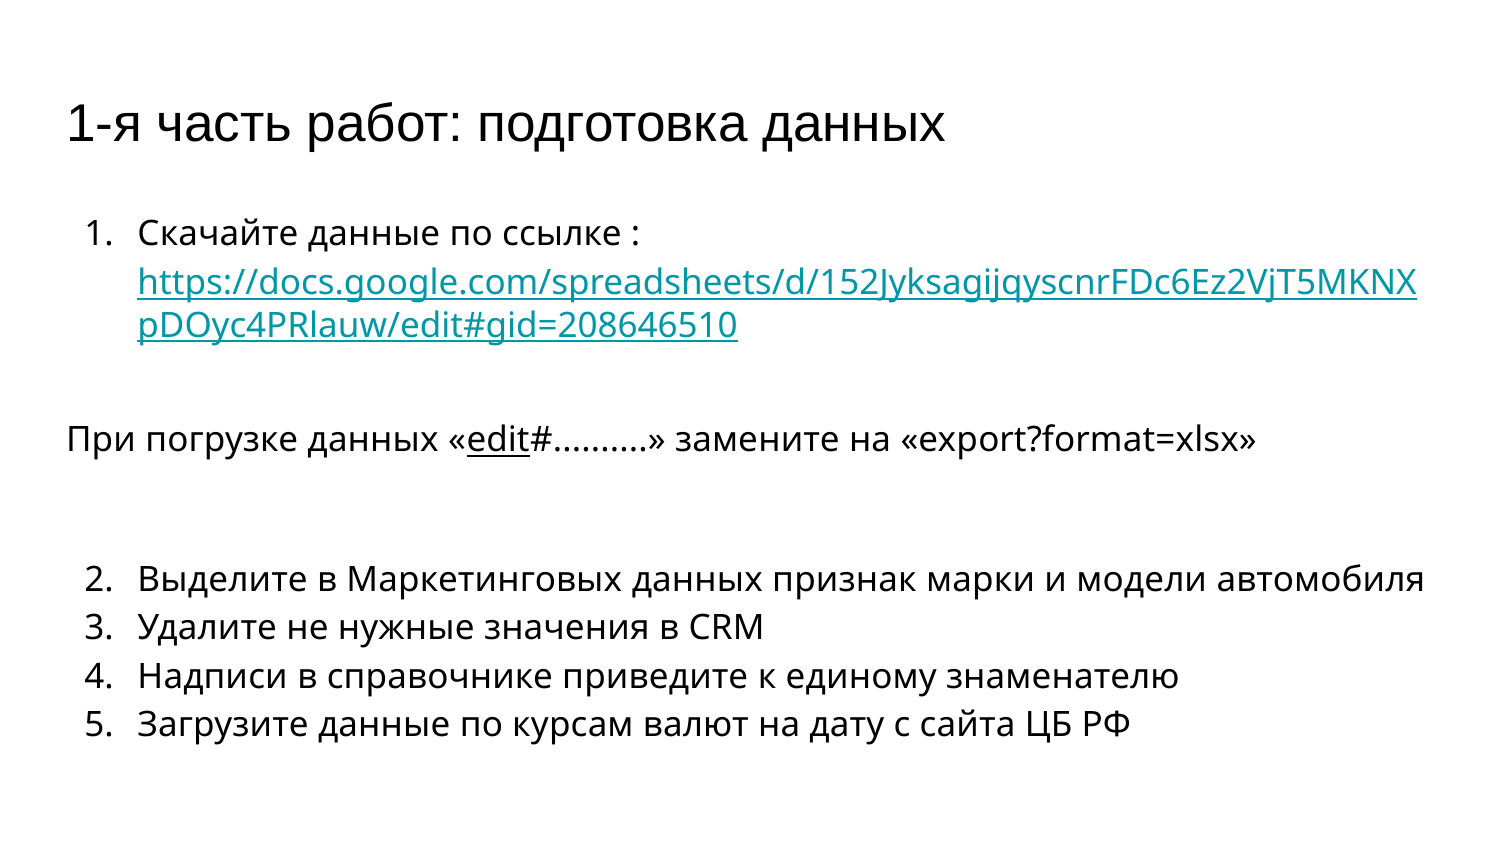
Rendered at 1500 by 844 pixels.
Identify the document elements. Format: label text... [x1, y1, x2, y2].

title 1-я часть работ: подготовка данных [51, 72, 1449, 167]
list Скачайте данные по ссылке : https://docs.google.com/spreadsheets/d/152JyksagijqyscnrFDc6Ez2VjT5MKNXpDOyc4PRlauw/edit#gid=208646510 При погрузке данных «edit#..........» замените на «export?format=xlsx» Выделите в Маркетинговых данных признак марки и модели автомобиля Удалите не нужные значения в CRM Надписи в справочнике приведите к единому знаменателю Загрузите данные по курсам валют на дату с сайта ЦБ РФ [51, 189, 1449, 750]
